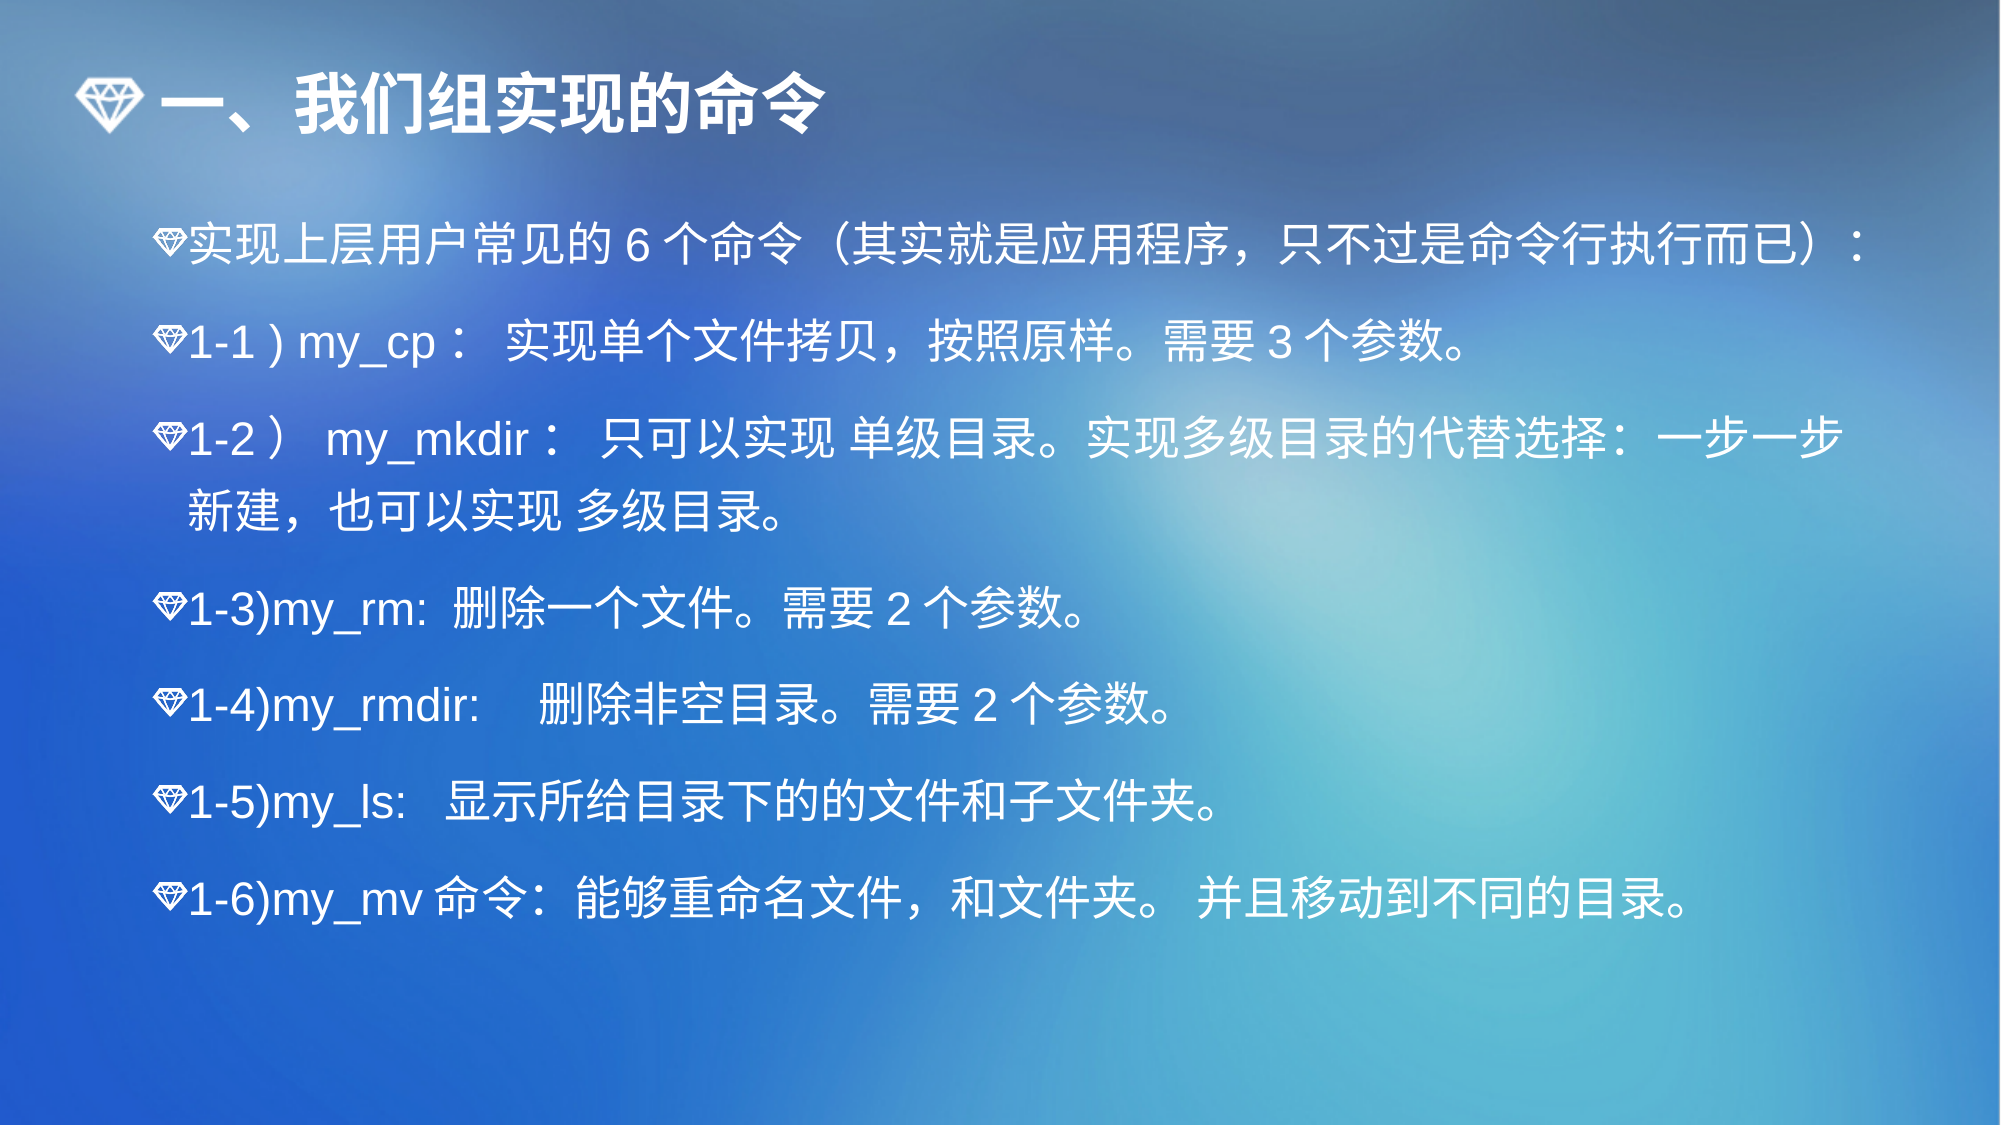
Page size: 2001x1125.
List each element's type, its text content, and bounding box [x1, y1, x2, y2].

list 实现上层用户常见的6个命令（其实就是应用程序，只不过是命令行执行而已）： 1-1 ) my_cp： 实现单个文件拷贝，按照原样。需要3个参数。 1-2）my_mkdir： 只可以实现 单级目录。实现多级目录的代替选择：一步一步新建，也可以实现 多级目录。 1-3)my_rm: 删除一个文件。需要2个参数。 1-4)my_rmdir: 删除非空目录。需要2个参数。 1-5)my_ls: 显示所给目录下的的文件和子文件夹。 1-6)my_mv命令：能够重命名文件，和文件夹。 并且移动到不同的目录。 [137, 190, 1863, 1014]
title 一、我们组实现的命令 [144, 59, 1863, 155]
picture [0, 0, 2001, 1125]
